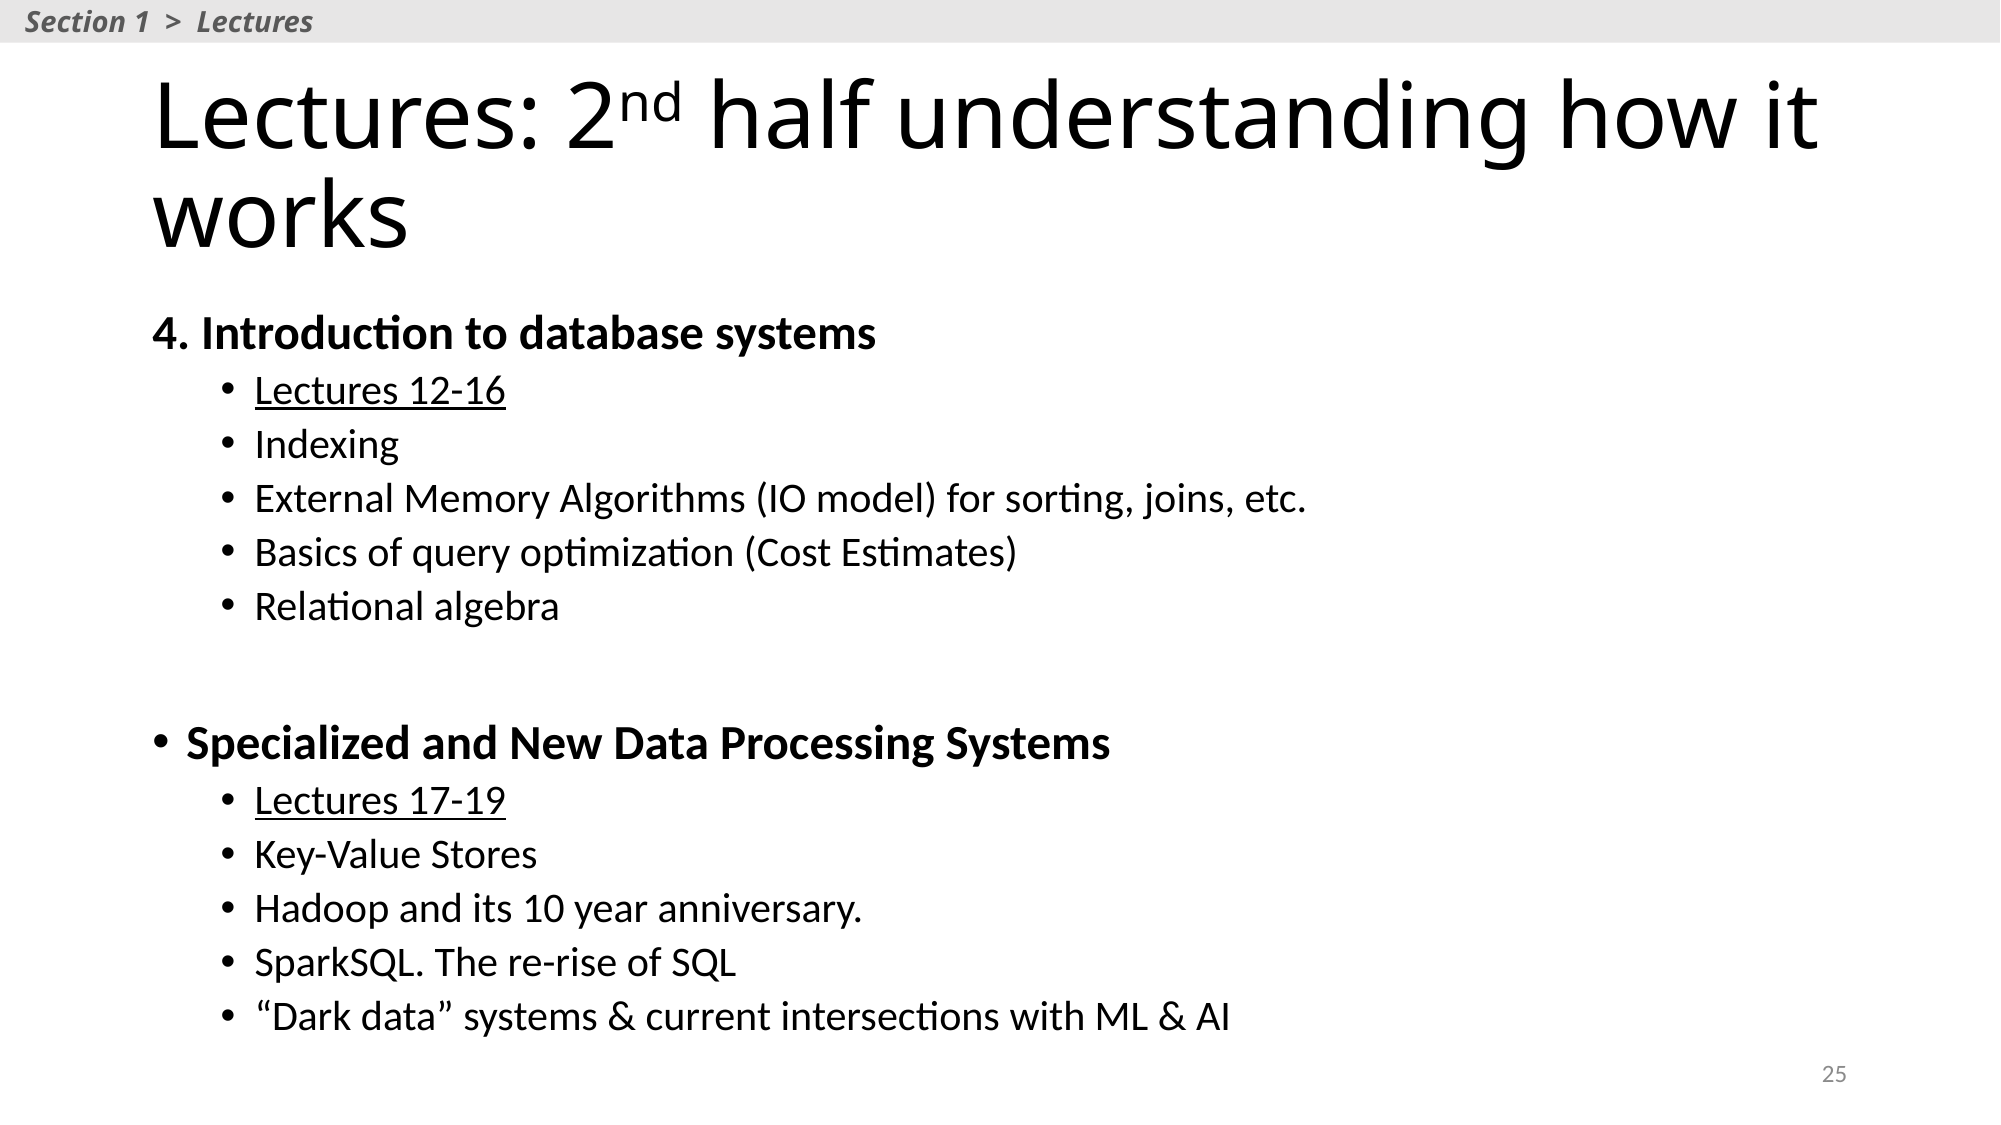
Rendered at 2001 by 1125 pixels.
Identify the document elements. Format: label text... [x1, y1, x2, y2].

slide_number 25 [1412, 1042, 1863, 1103]
list 4. Introduction to database systems Lectures 12-16 Indexing External Memory Algorithms (IO model) for sorting, joins, etc. Basics of query optimization (Cost Estimates) Relational algebra Specialized and New Data Processing Systems Lectures 17-19 Key-Value Stores Hadoop and its 10 year anniversary. SparkSQL. The re-rise of SQL “Dark data” systems & current intersections with ML & AI [137, 299, 1863, 1055]
title Lectures: 2nd half understanding how it works [137, 59, 1863, 278]
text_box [0, 0, 2000, 47]
